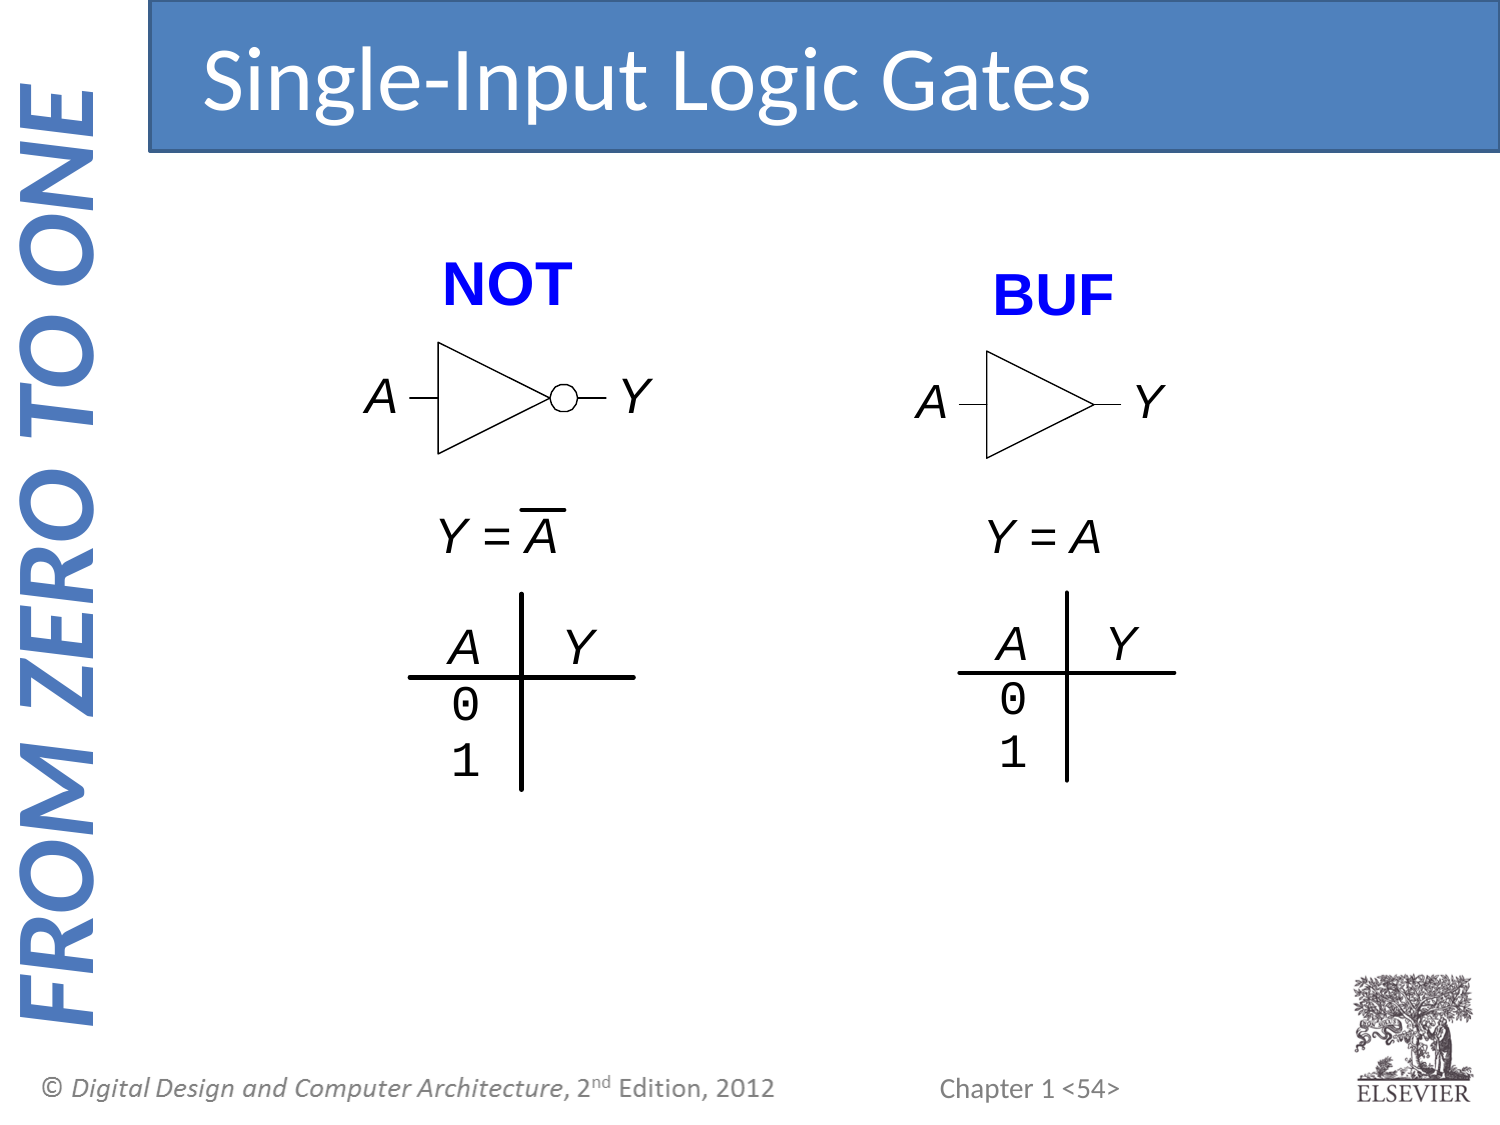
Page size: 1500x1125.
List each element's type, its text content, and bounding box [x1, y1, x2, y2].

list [871, 237, 1289, 815]
picture [0, 0, 1500, 1125]
text_box [87, 174, 1413, 1025]
text_box Single-Input Logic Gates [187, 11, 1488, 136]
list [318, 223, 753, 826]
